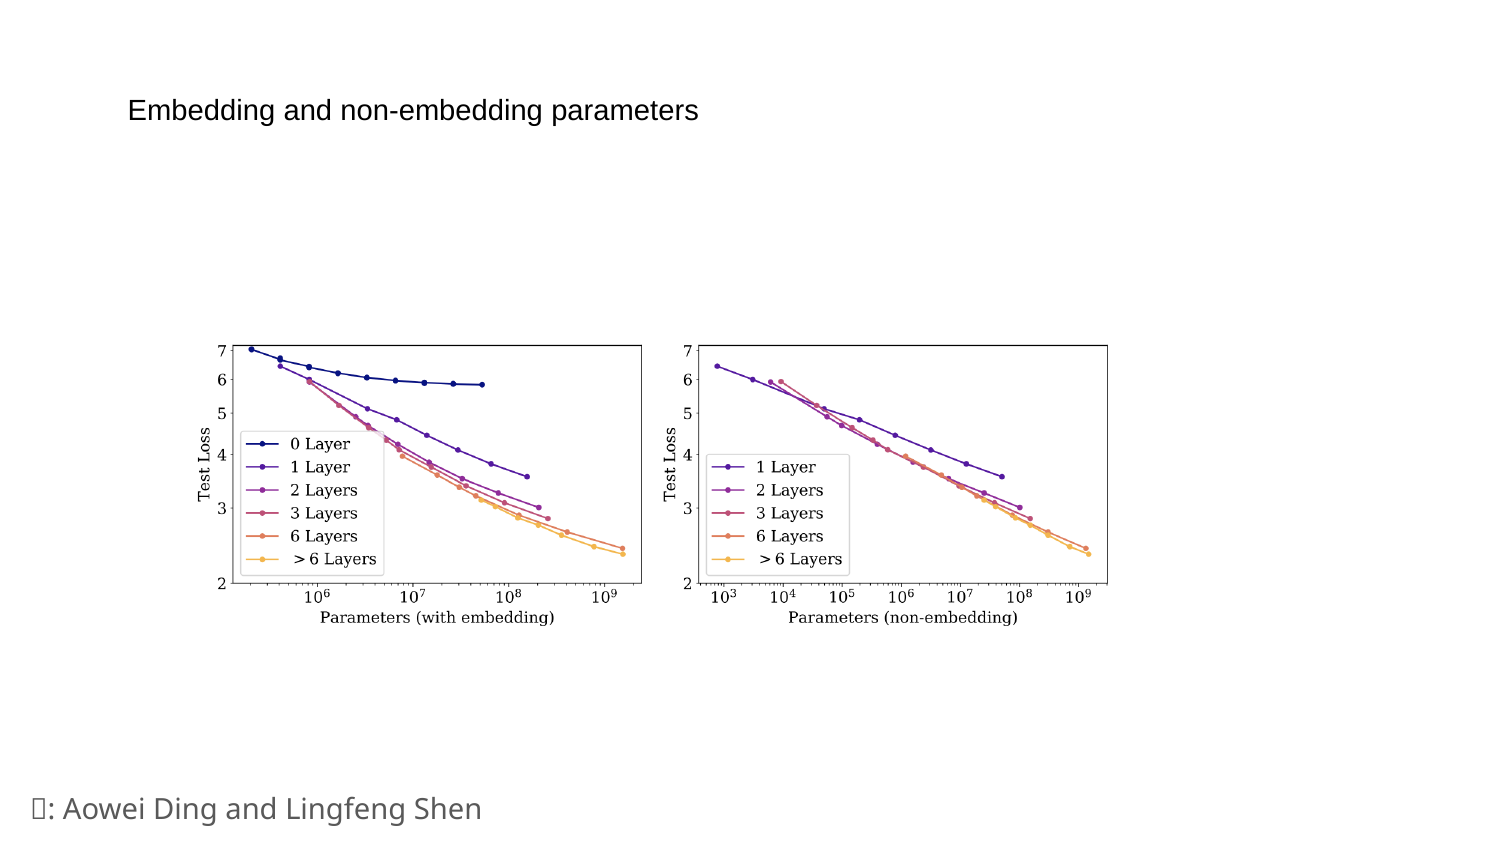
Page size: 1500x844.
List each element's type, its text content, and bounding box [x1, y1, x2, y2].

text_box Embedding and non-embedding parameters [112, 83, 783, 134]
picture [162, 310, 1173, 650]
list 🏺: Aowei Ding and Lingfeng Shen [15, 770, 533, 844]
